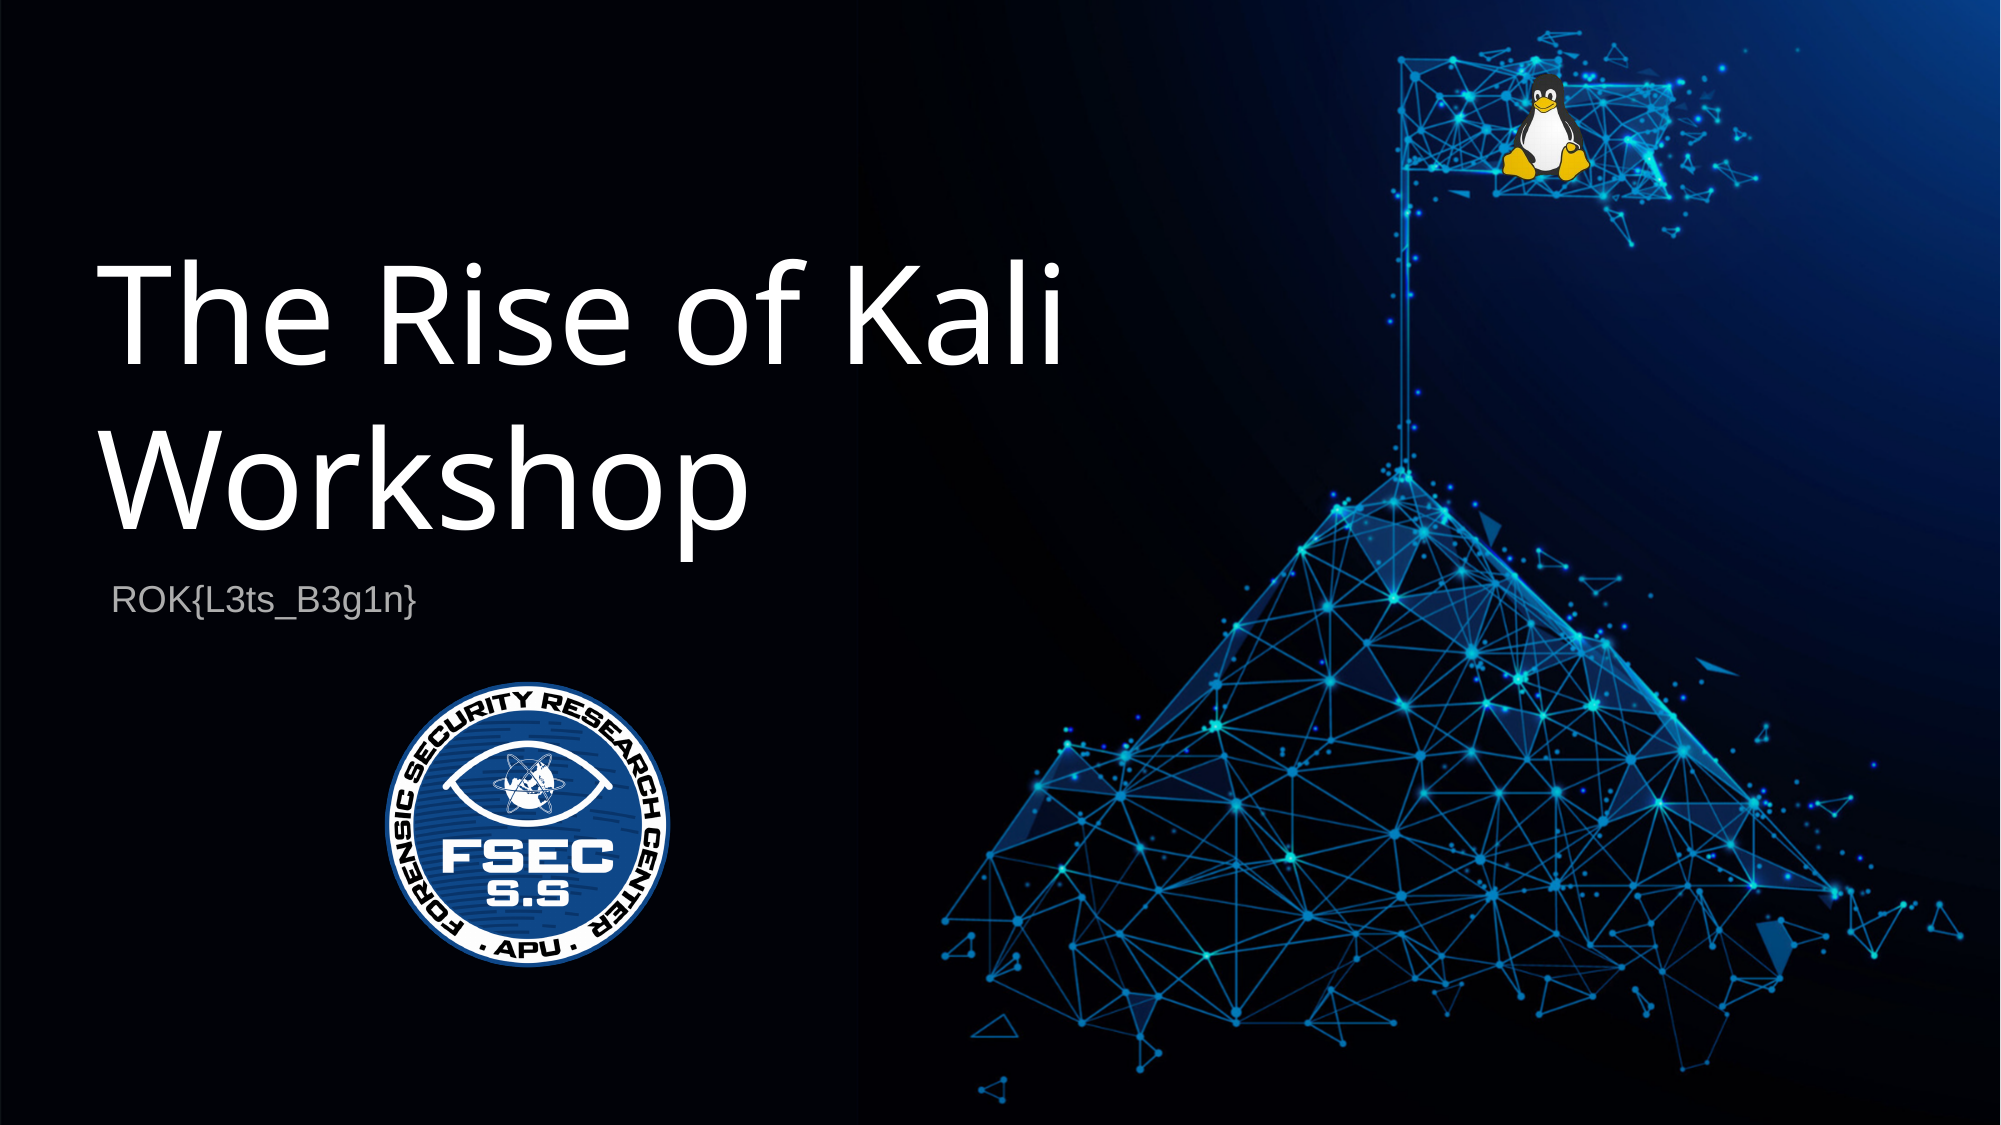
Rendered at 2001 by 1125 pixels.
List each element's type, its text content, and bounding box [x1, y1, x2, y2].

text_box The Rise of Kali Workshop [81, 219, 1151, 565]
text_box ROK{L3ts_B3g1n} [96, 567, 437, 628]
picture [0, 0, 2001, 1125]
